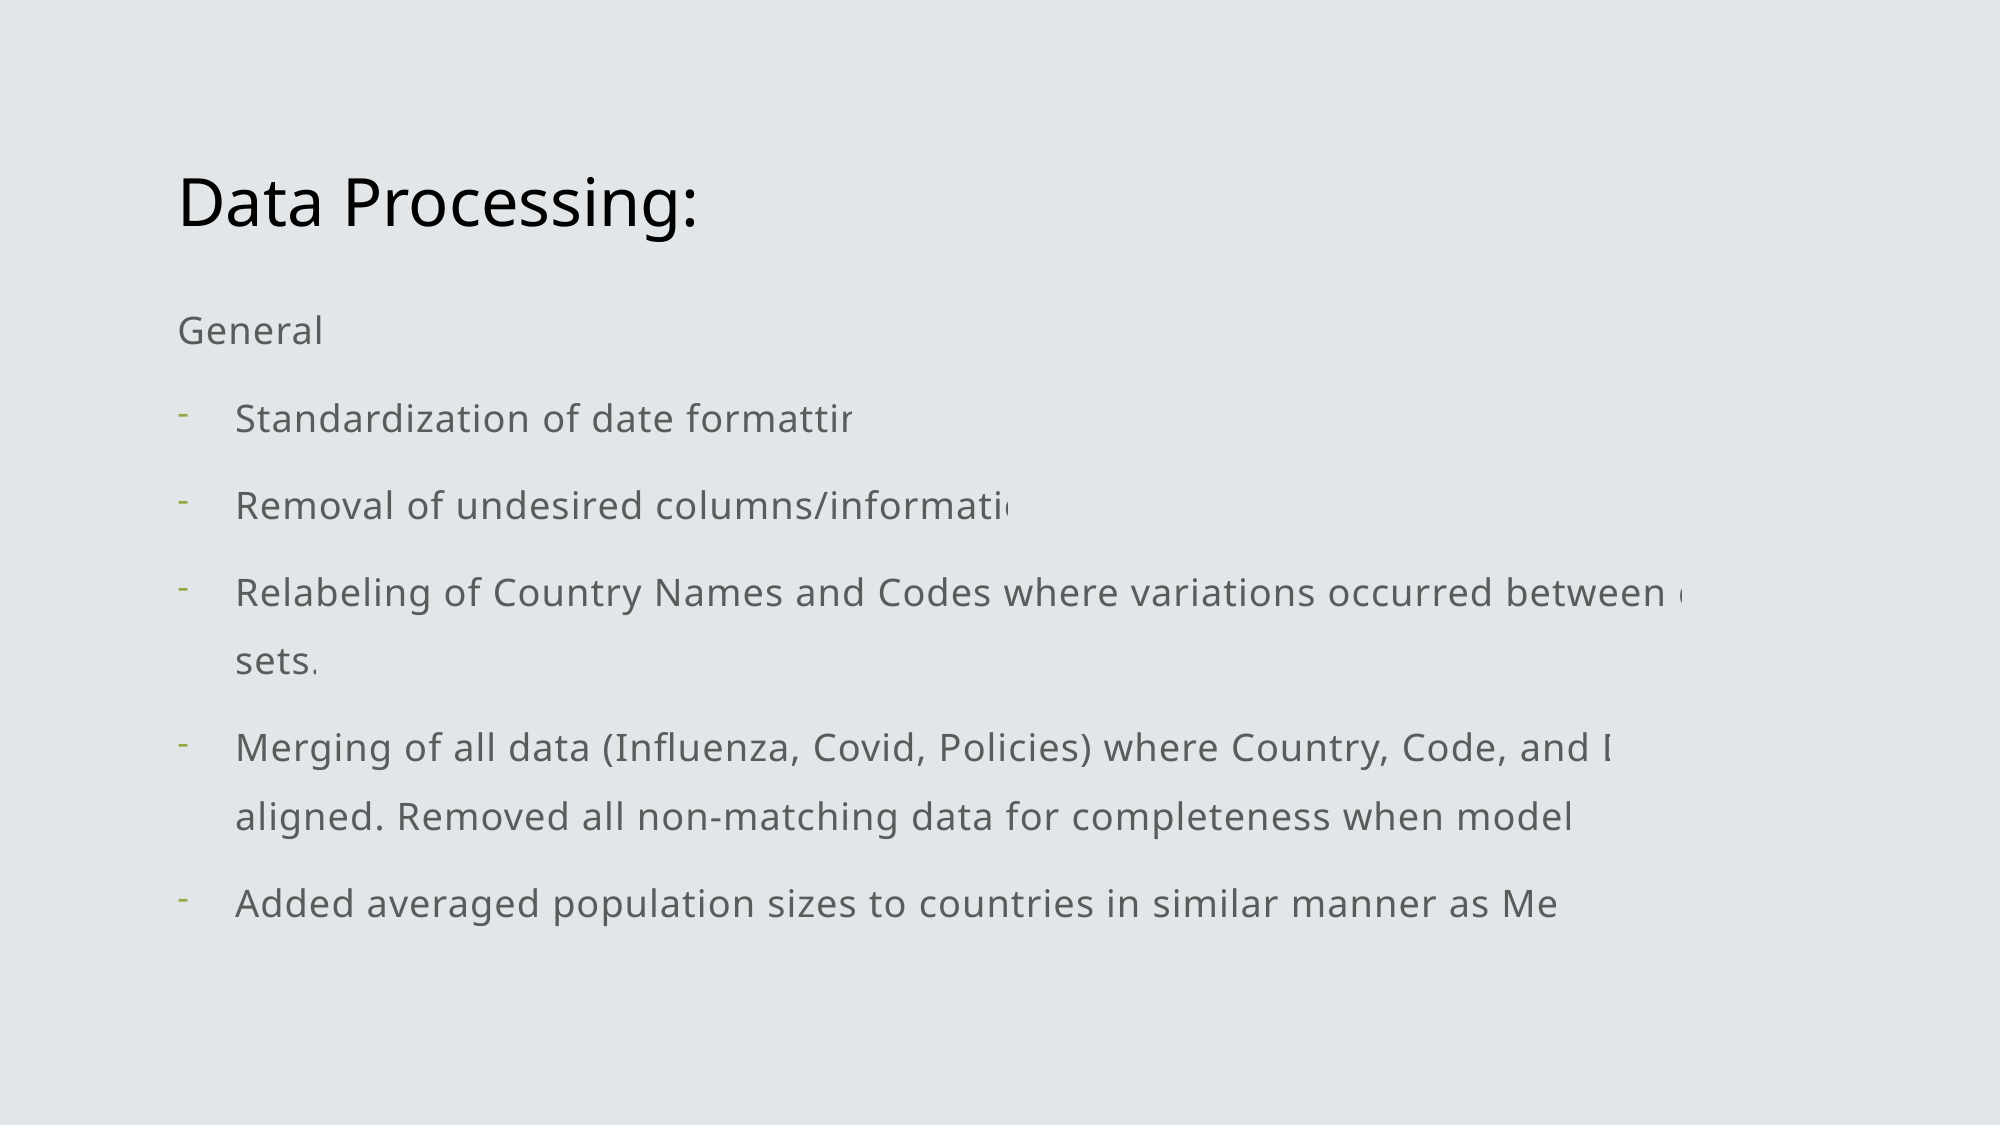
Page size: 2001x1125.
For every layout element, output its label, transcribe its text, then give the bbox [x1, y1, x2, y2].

title Data Processing: [162, 64, 1838, 248]
list General: Standardization of date formatting Removal of undesired columns/information Relabeling of Country Names and Codes where variations occurred between data sets. Merging of all data (Influenza, Covid, Policies) where Country, Code, and Date aligned. Removed all non-matching data for completeness when modeling. Added averaged population sizes to countries in similar manner as Merge. [162, 276, 1838, 940]
